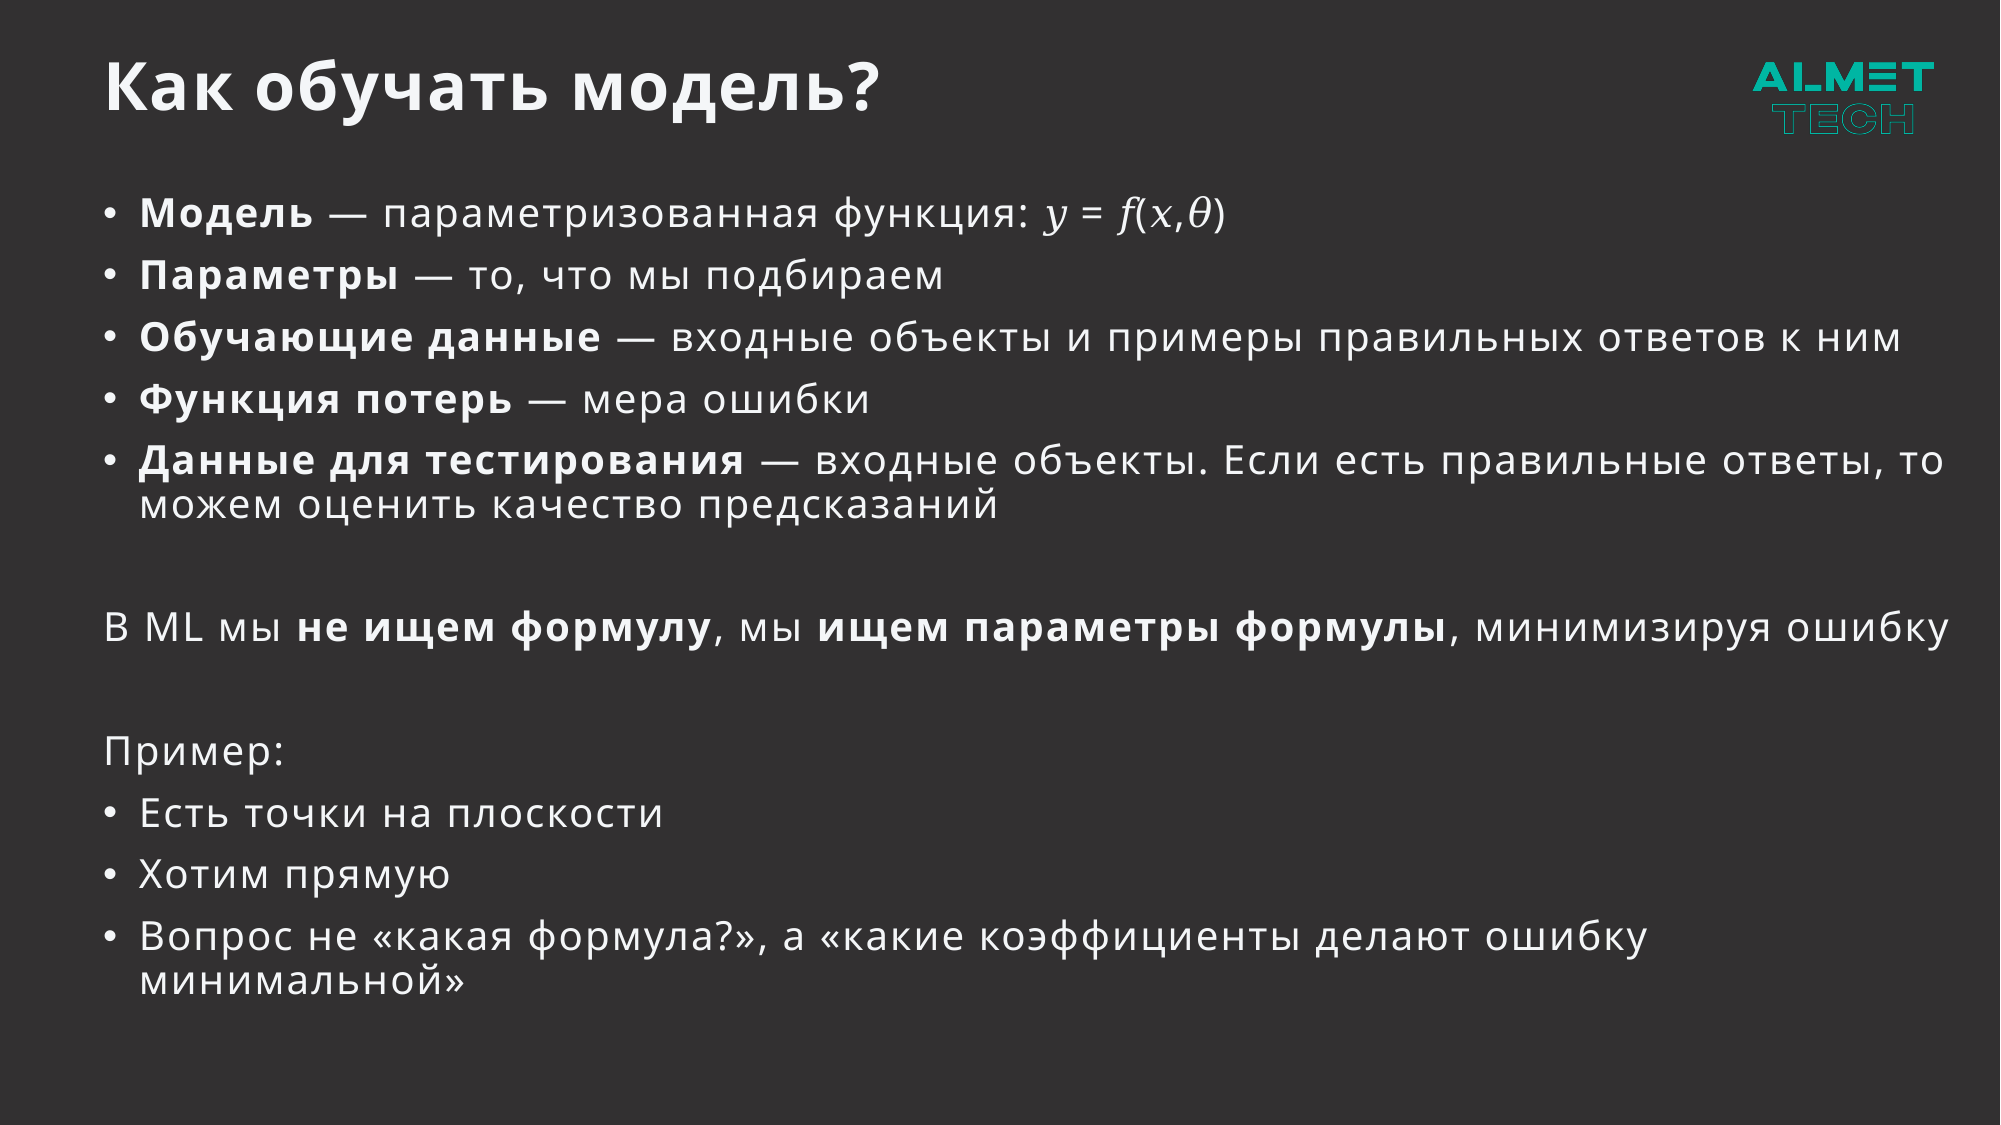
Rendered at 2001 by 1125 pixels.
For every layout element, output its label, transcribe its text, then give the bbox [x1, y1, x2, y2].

picture [1752, 62, 1934, 135]
list Модель — параметризованная функция: 𝑦 = 𝑓(𝑥,𝜃) Параметры — то, что мы подбираем Обучающие данные — входные объекты и примеры правильных ответов к ним Функция потерь — мера ошибки Данные для тестирования — входные объекты. Если есть правильные ответы, то можем оценить качество предсказаний В ML мы не ищем формулу, мы ищем параметры формулы, минимизируя ошибку Пример: Есть точки на плоскости Хотим прямую Вопрос не «какая формула?», а «какие коэффициенты делают ошибку минимальной» [88, 185, 1974, 1061]
title Как обучать модель? [88, 34, 1743, 143]
